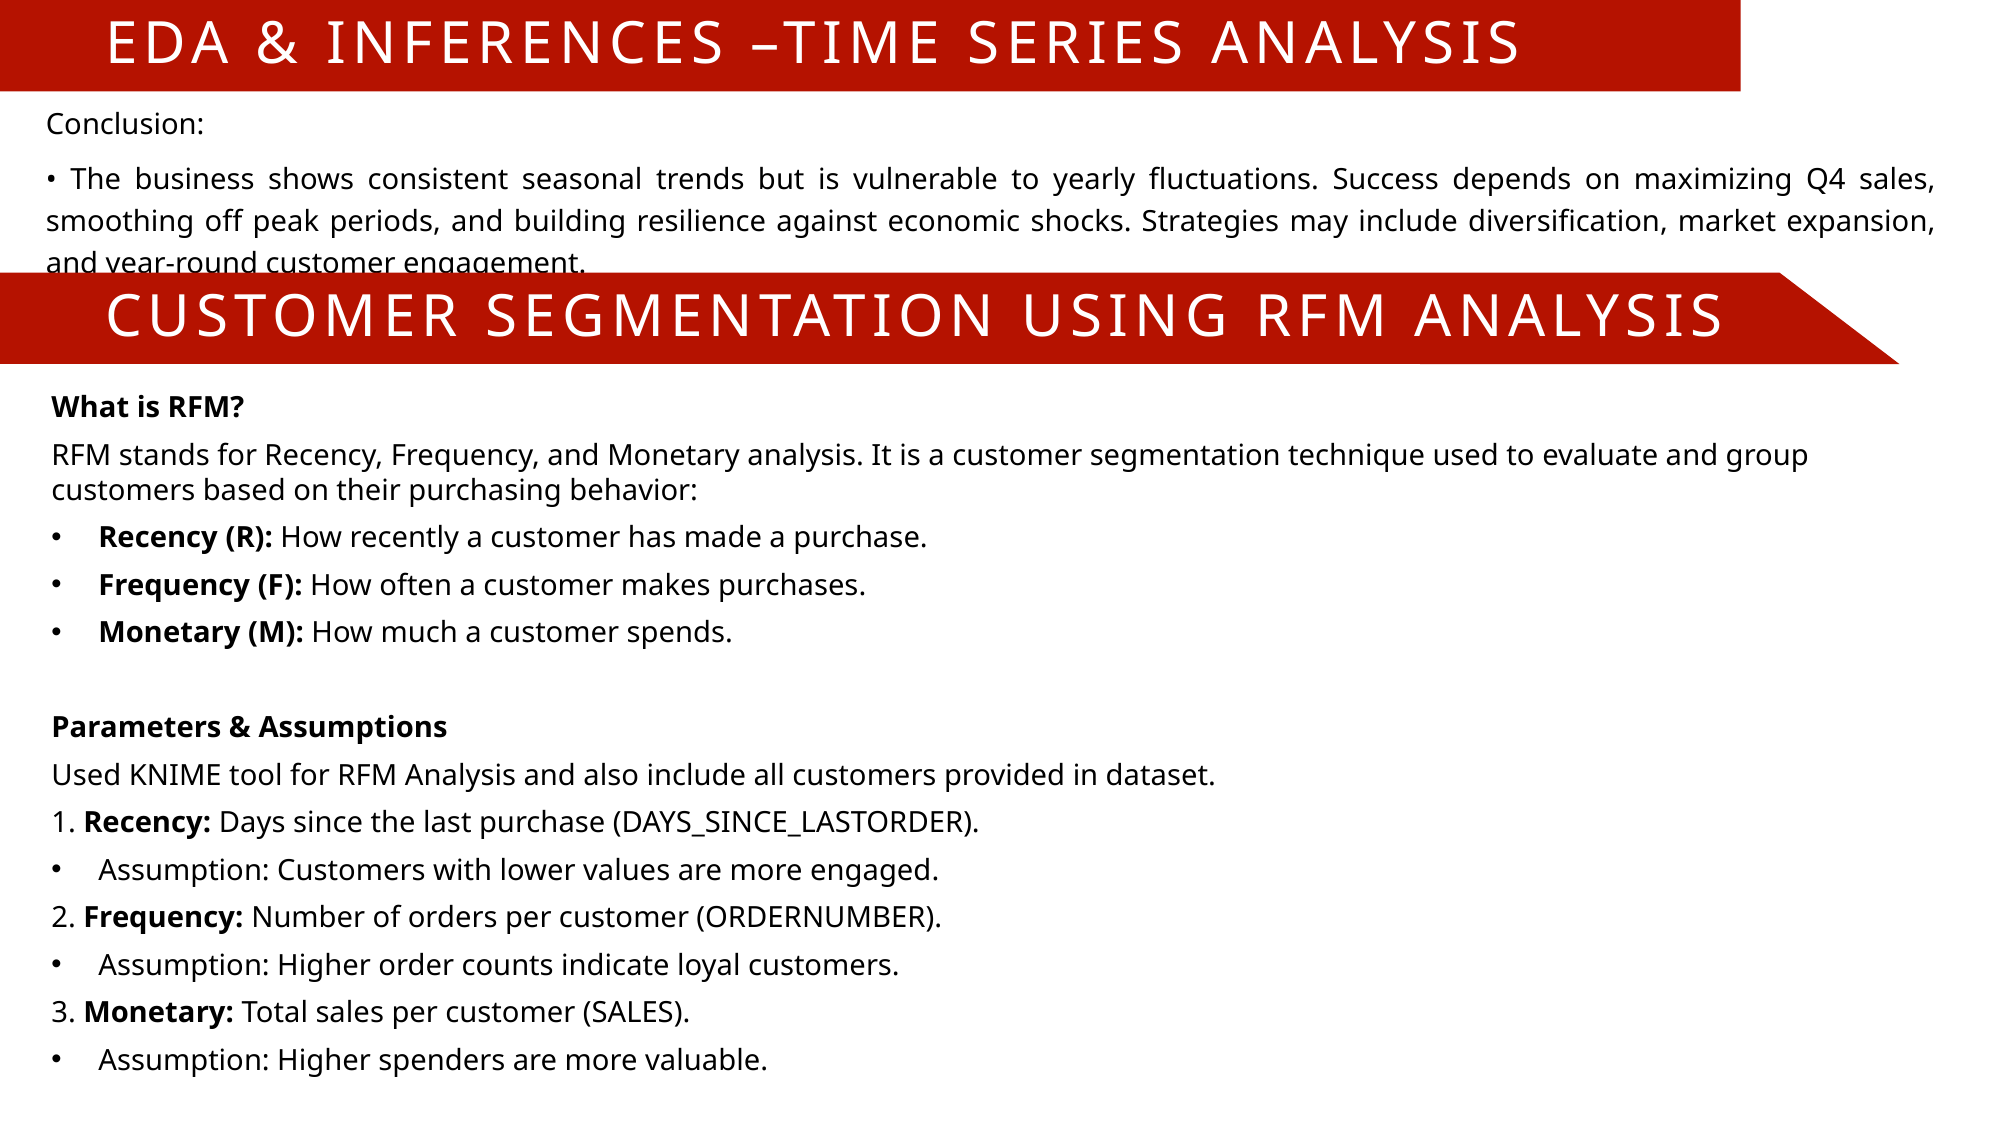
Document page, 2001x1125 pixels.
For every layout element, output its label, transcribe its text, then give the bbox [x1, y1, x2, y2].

text_box Customer Segmentation using RFM analysis [0, 272, 1900, 365]
text_box What is RFM? RFM stands for Recency, Frequency, and Monetary analysis. It is a customer segmentation technique used to evaluate and group customers based on their purchasing behavior: Recency (R): How recently a customer has made a purchase. Frequency (F): How often a customer makes purchases. Monetary (M): How much a customer spends. Parameters & Assumptions Used KNIME tool for RFM Analysis and also include all customers provided in dataset. 1. Recency: Days since the last purchase (DAYS_SINCE_LASTORDER). Assumption: Customers with lower values are more engaged. 2. Frequency: Number of orders per customer (ORDERNUMBER). Assumption: Higher order counts indicate loyal customers. 3. Monetary: Total sales per customer (SALES). Assumption: Higher spenders are more valuable. [36, 381, 1900, 1084]
text_box Conclusion: • The business shows consistent seasonal trends but is vulnerable to yearly fluctuations. Success depends on maximizing Q4 sales, smoothing off peak periods, and building resilience against economic shocks. Strategies may include diversification, market expansion, and year-round customer engagement. [31, 91, 1952, 287]
title EDA & Inferences –Time Series analysis [0, 0, 1741, 92]
